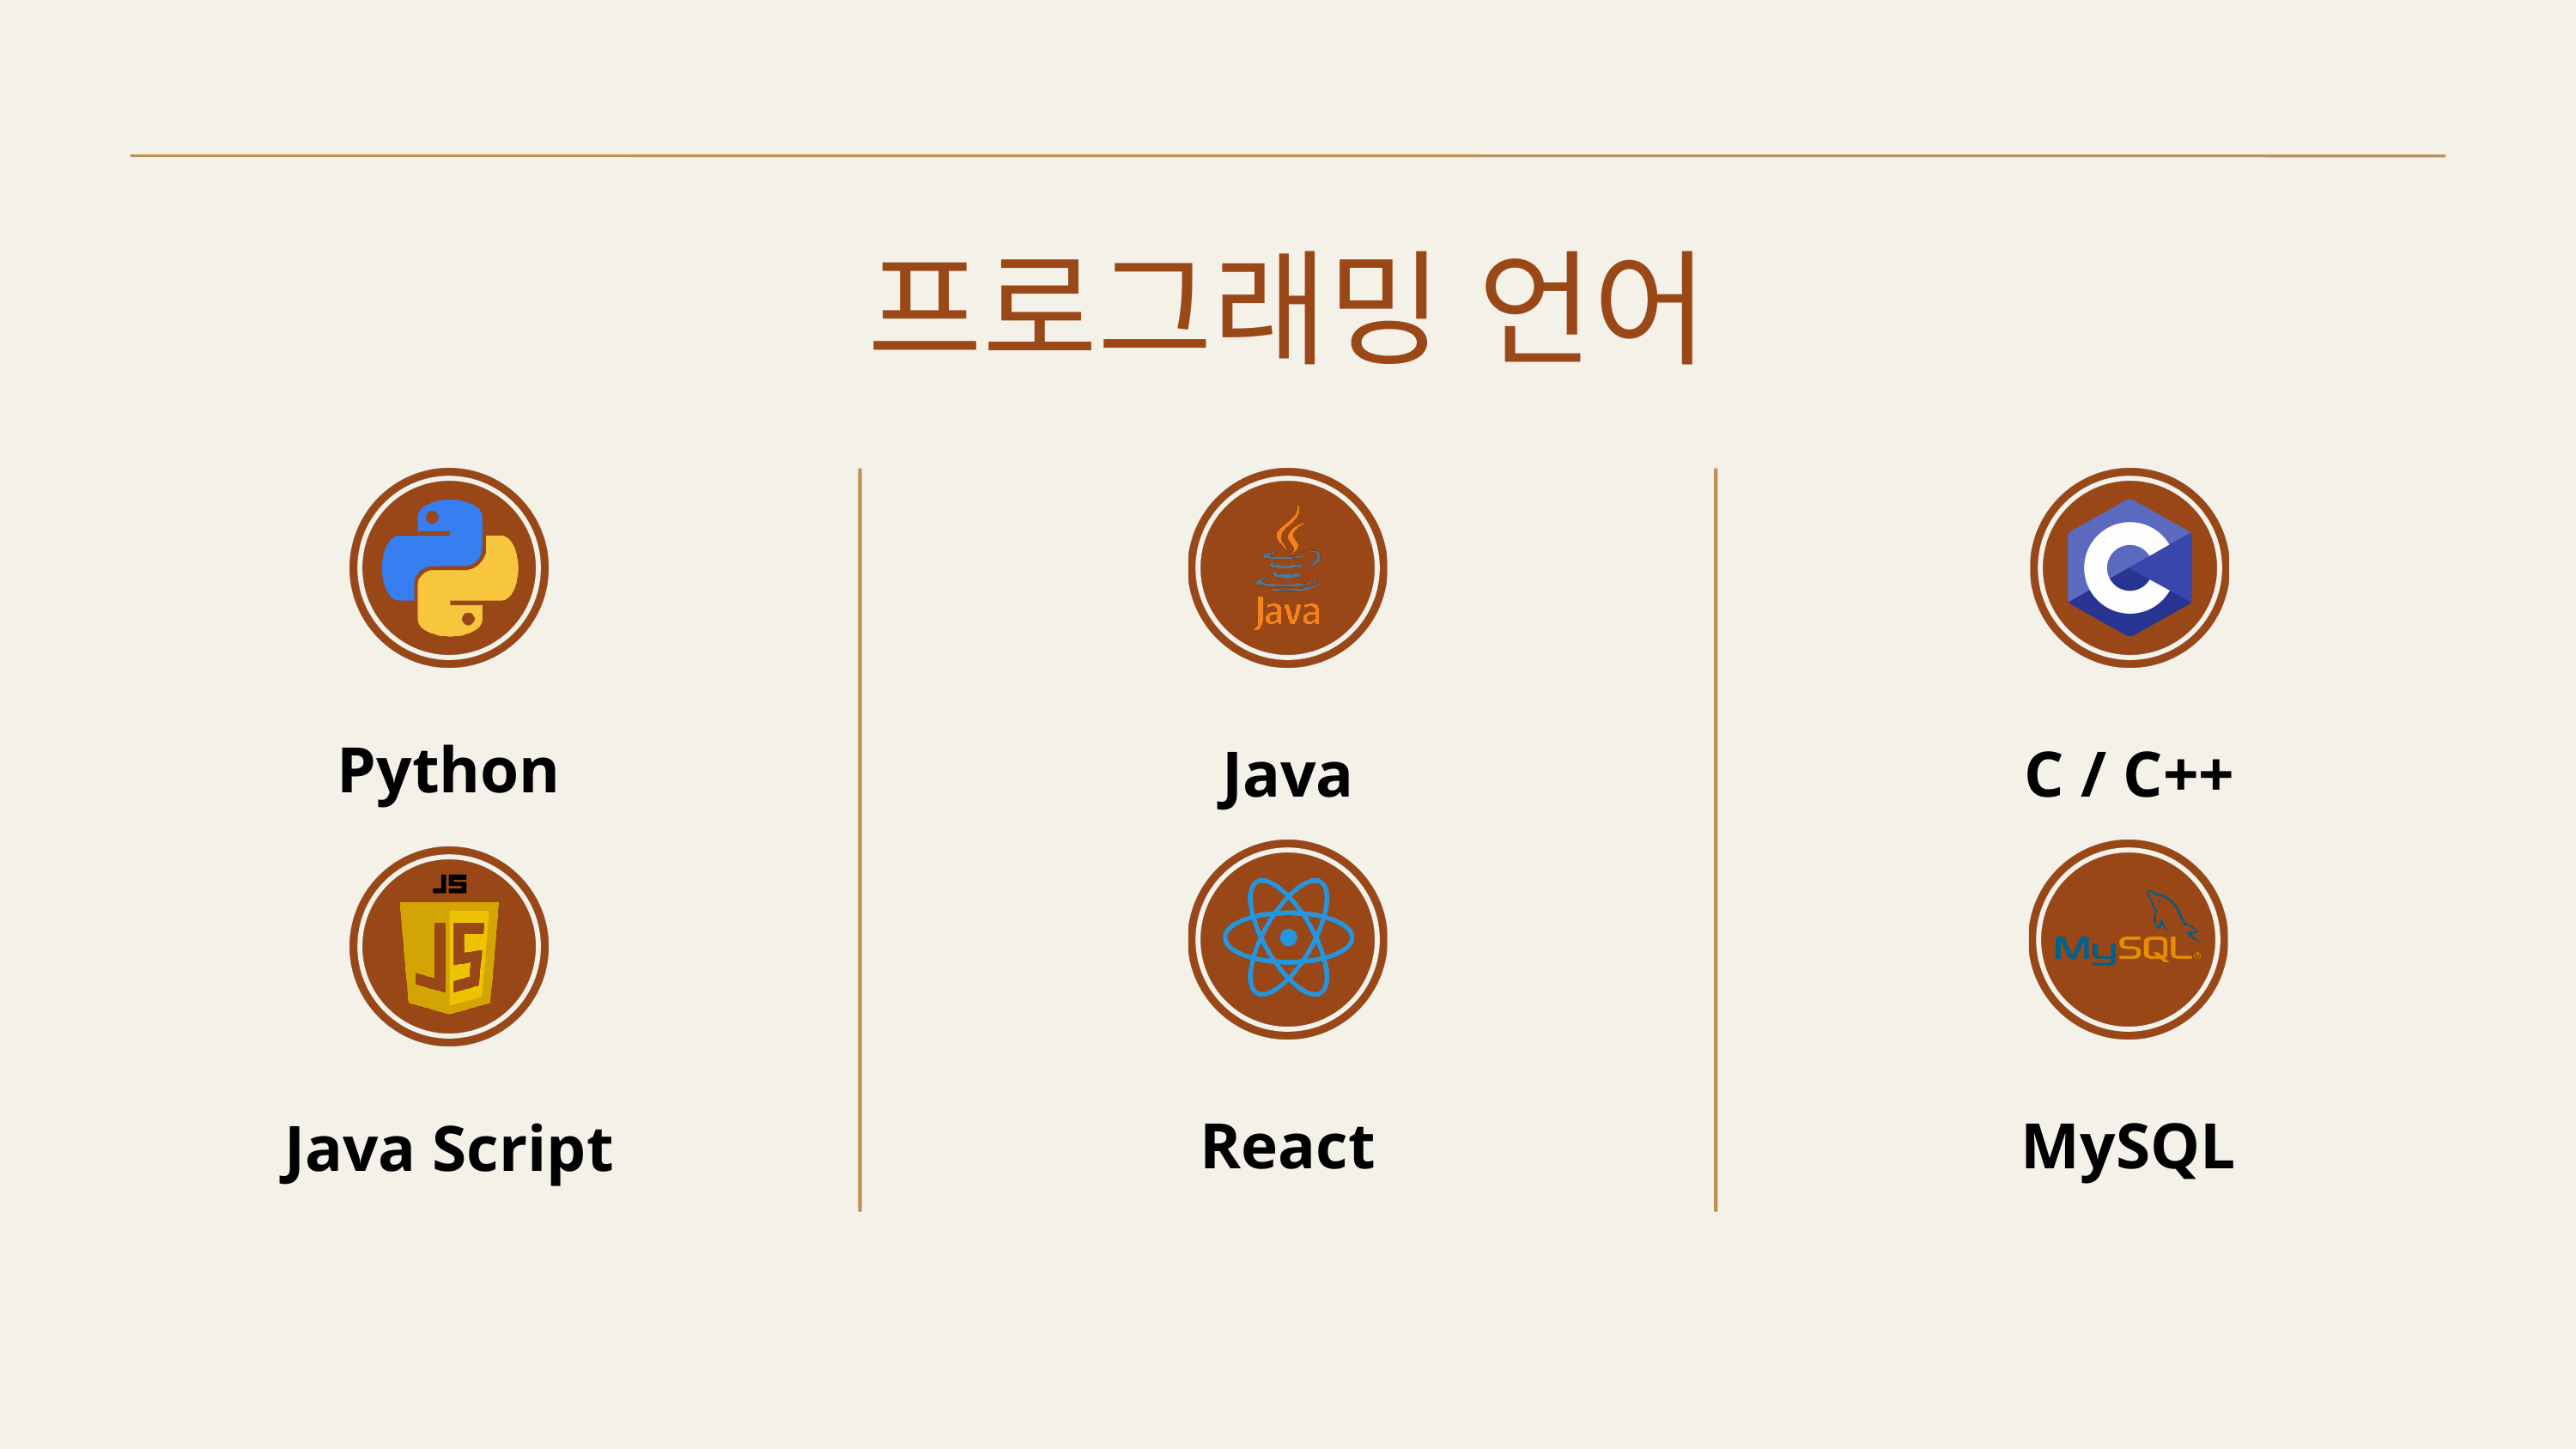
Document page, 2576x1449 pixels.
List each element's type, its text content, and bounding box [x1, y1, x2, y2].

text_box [858, 468, 1717, 1212]
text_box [957, 468, 1619, 811]
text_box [118, 846, 781, 1185]
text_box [1799, 468, 2461, 811]
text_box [957, 840, 1619, 1183]
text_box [118, 468, 781, 807]
text_box 프로그래밍 언어 [448, 239, 2127, 381]
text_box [1797, 840, 2459, 1183]
